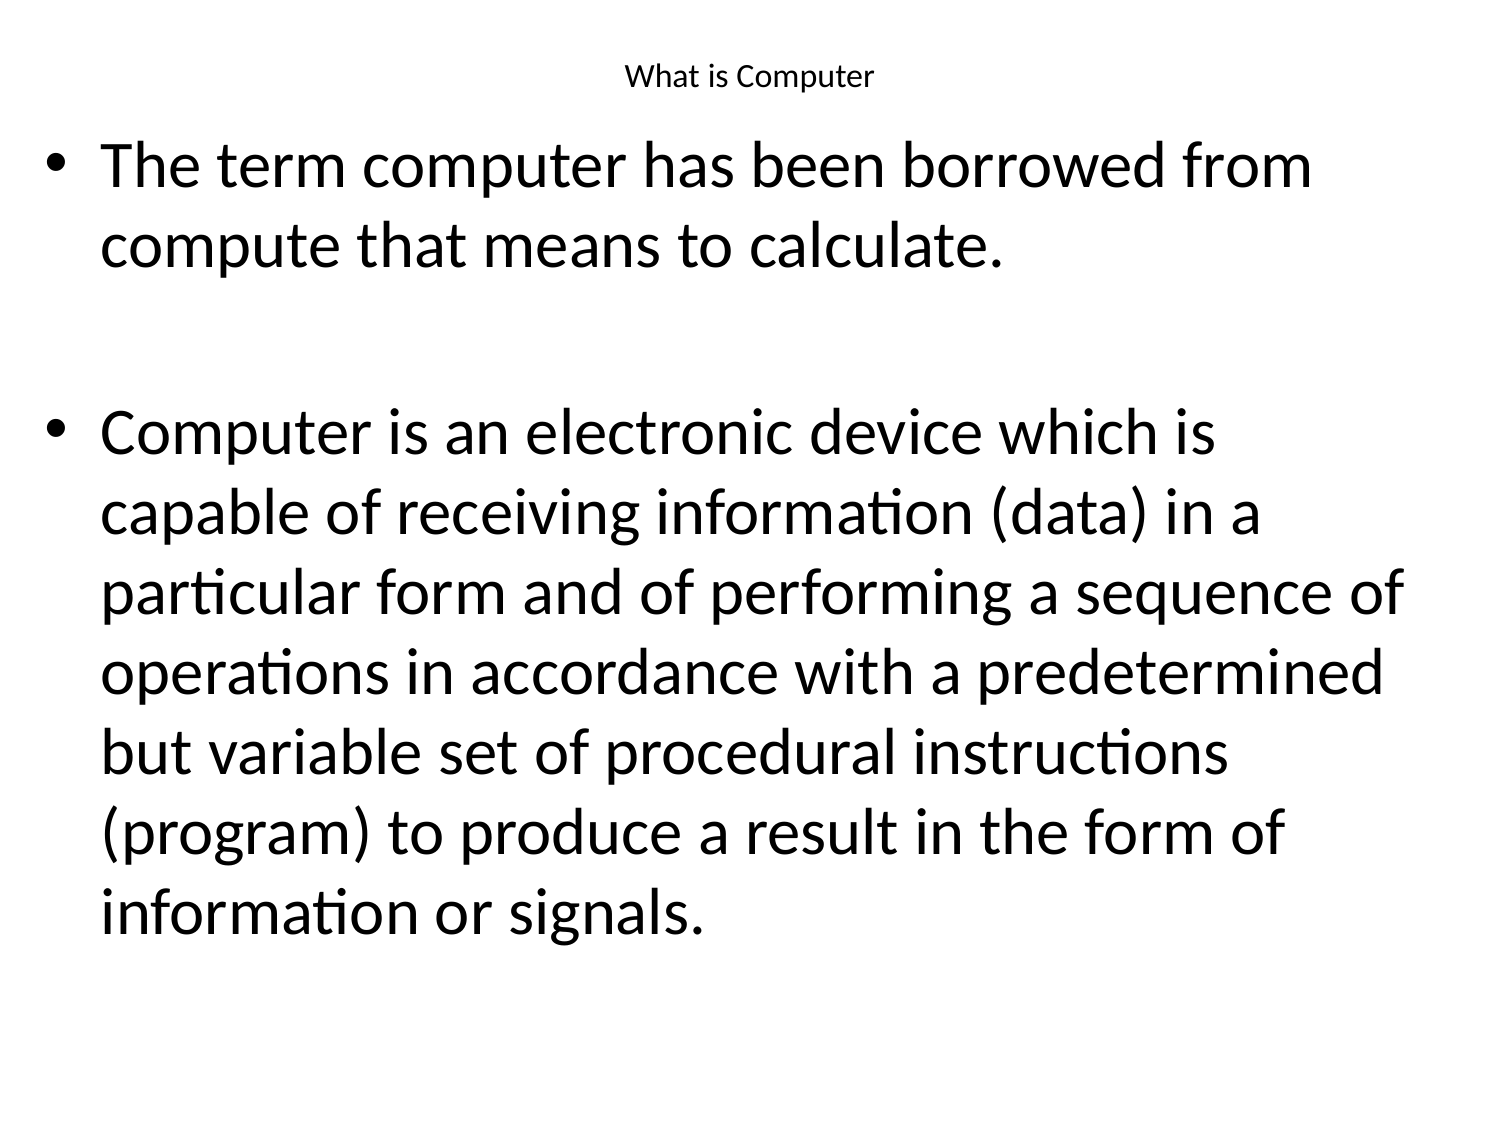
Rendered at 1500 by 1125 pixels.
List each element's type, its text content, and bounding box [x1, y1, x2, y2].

list The term computer has been borrowed from compute that means to calculate. Computer is an electronic device which is capable of receiving information (data) in a particular form and of performing a sequence of operations in accordance with a predetermined but variable set of procedural instructions (program) to produce a result in the form of information or signals. [29, 113, 1447, 1005]
title What is Computer [75, 45, 1425, 102]
